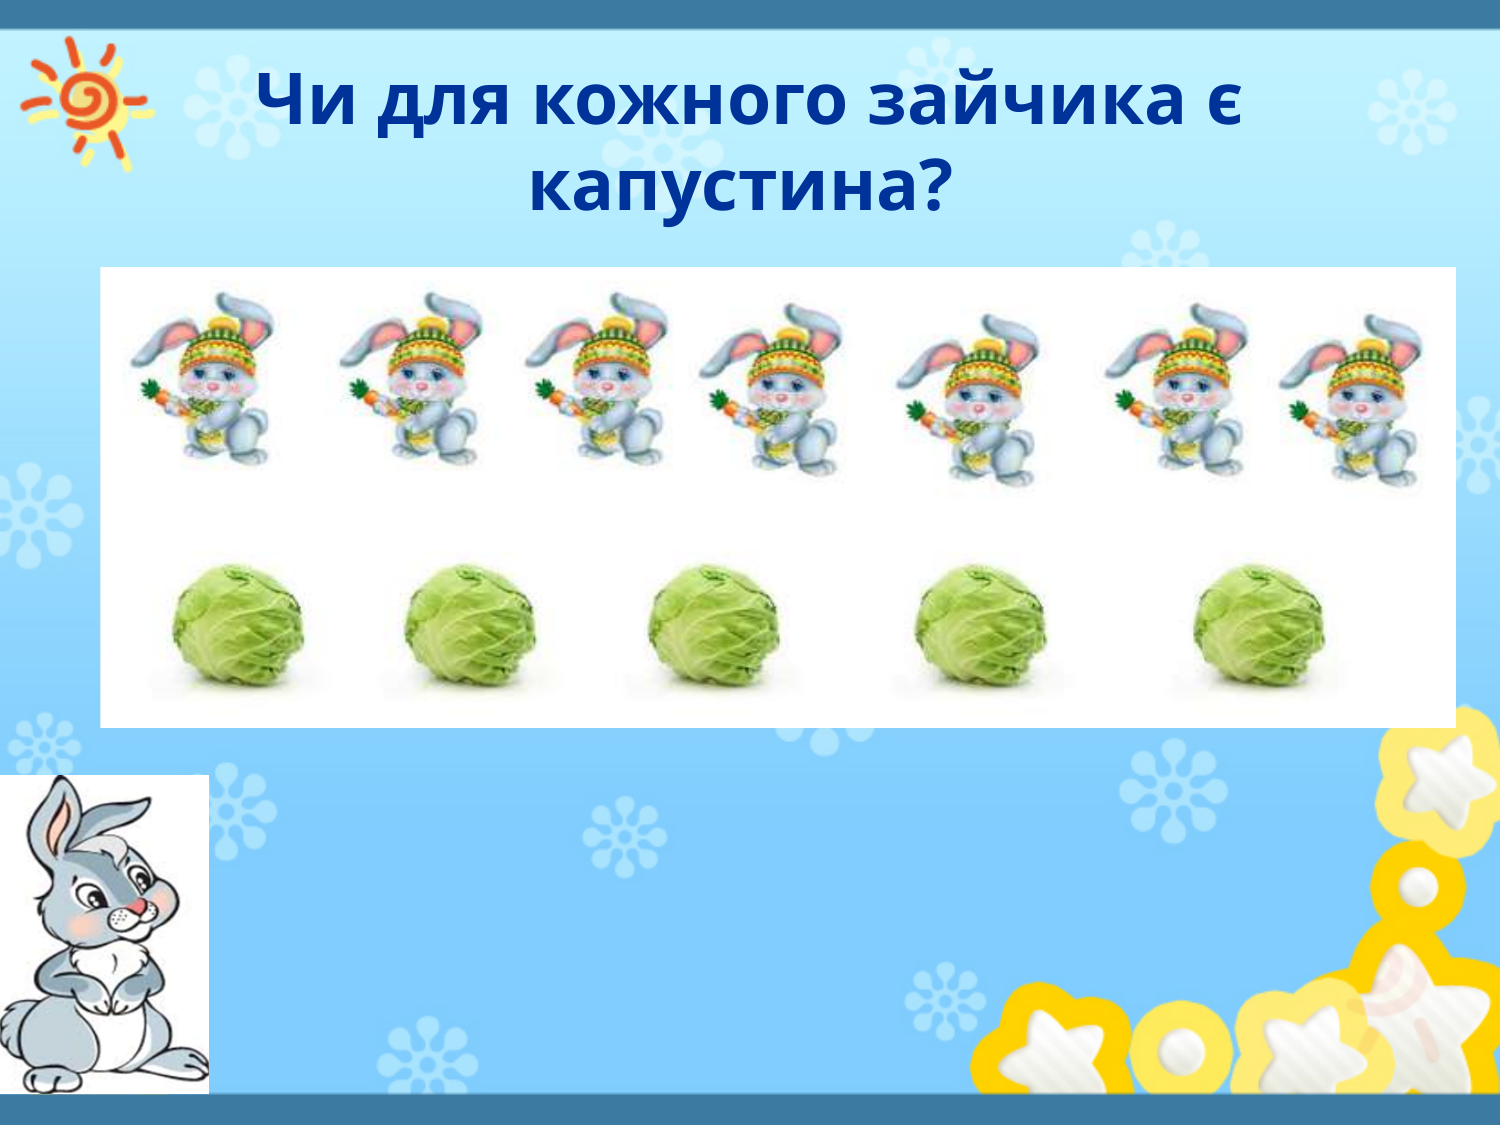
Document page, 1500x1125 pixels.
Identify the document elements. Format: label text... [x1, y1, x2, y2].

title Чи для кожного зайчика є капустина? [75, 45, 1425, 233]
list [100, 266, 1457, 729]
picture [0, 0, 1500, 1125]
